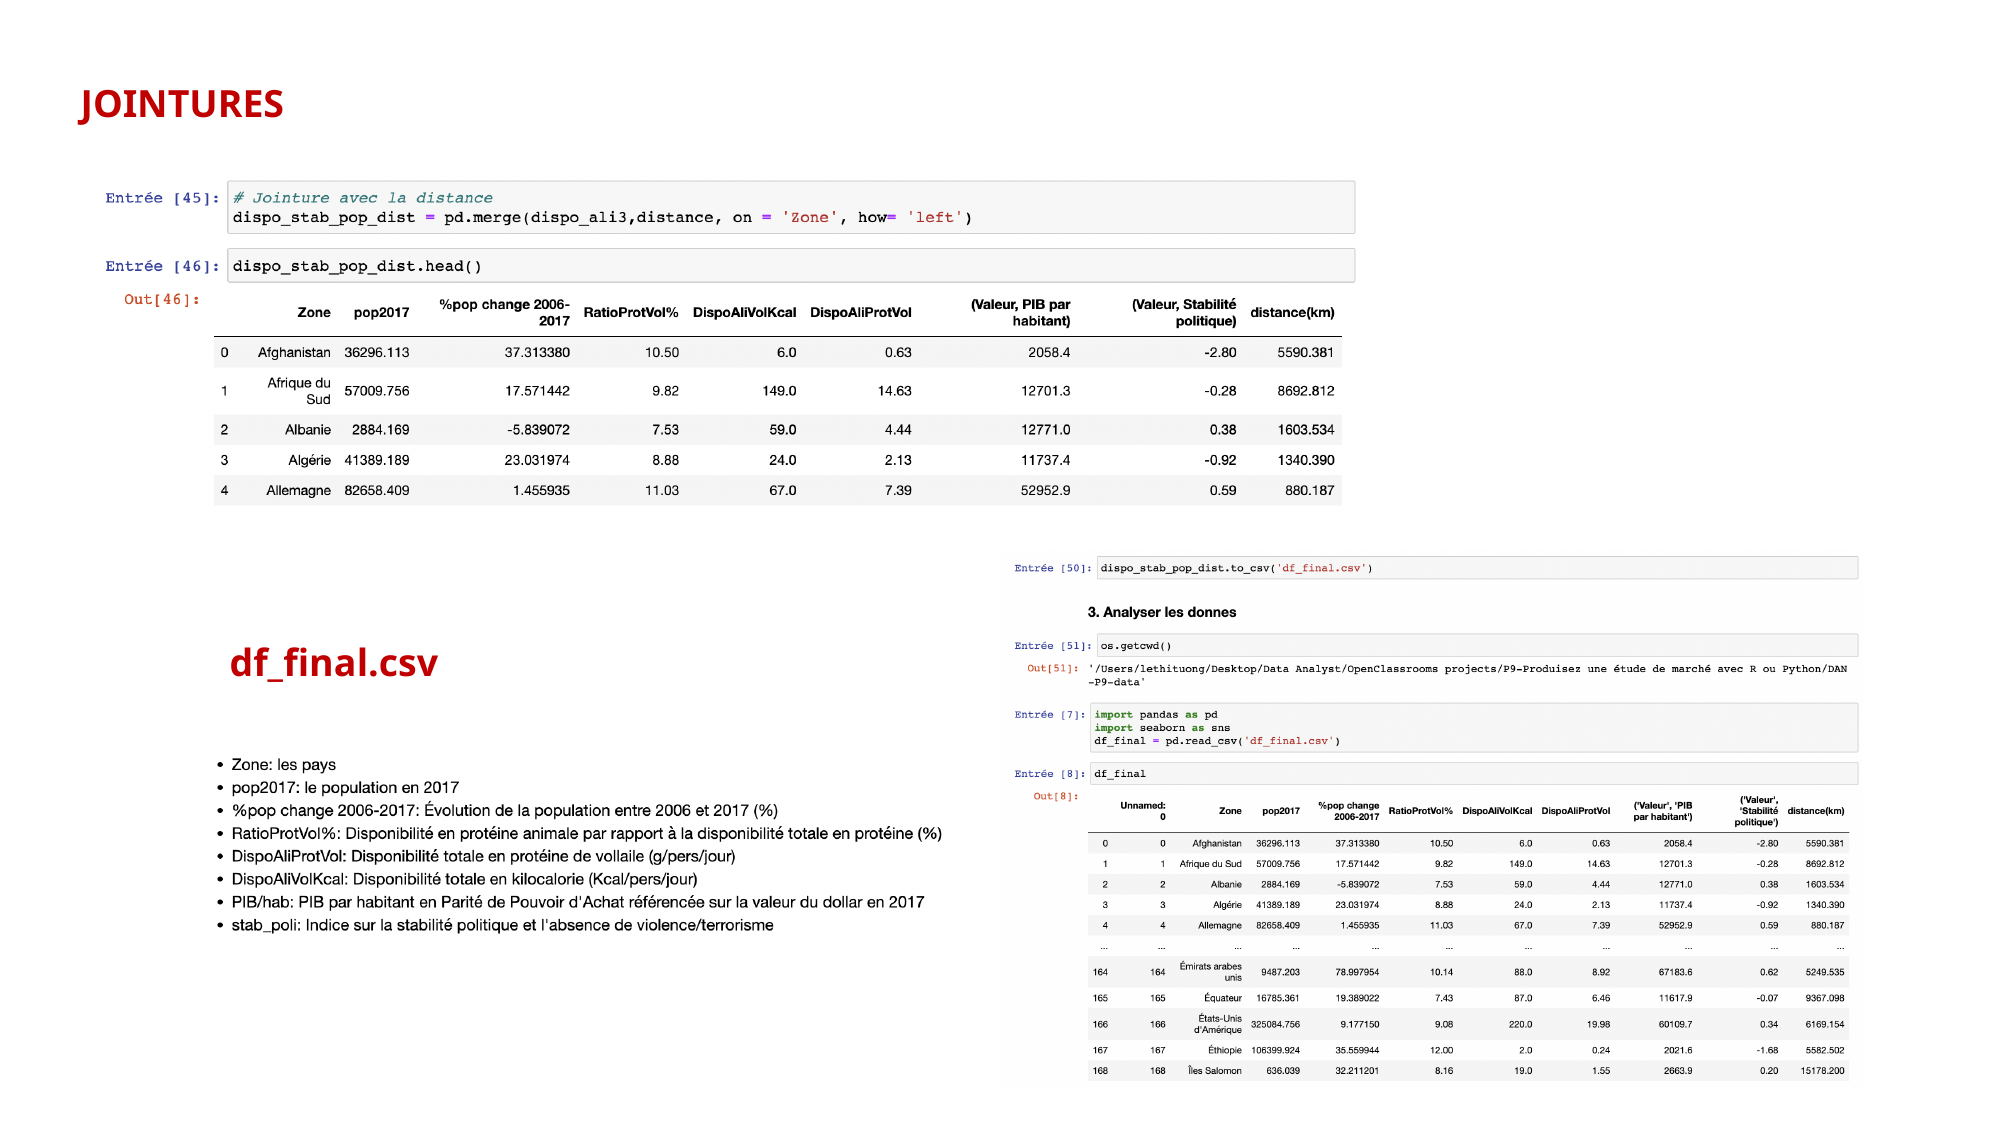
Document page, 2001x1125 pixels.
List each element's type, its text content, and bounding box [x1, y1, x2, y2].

text_box JOINTURES [65, 72, 1066, 133]
picture [85, 176, 1361, 524]
text_box df_final.csv [214, 631, 658, 692]
picture [140, 549, 1863, 1088]
